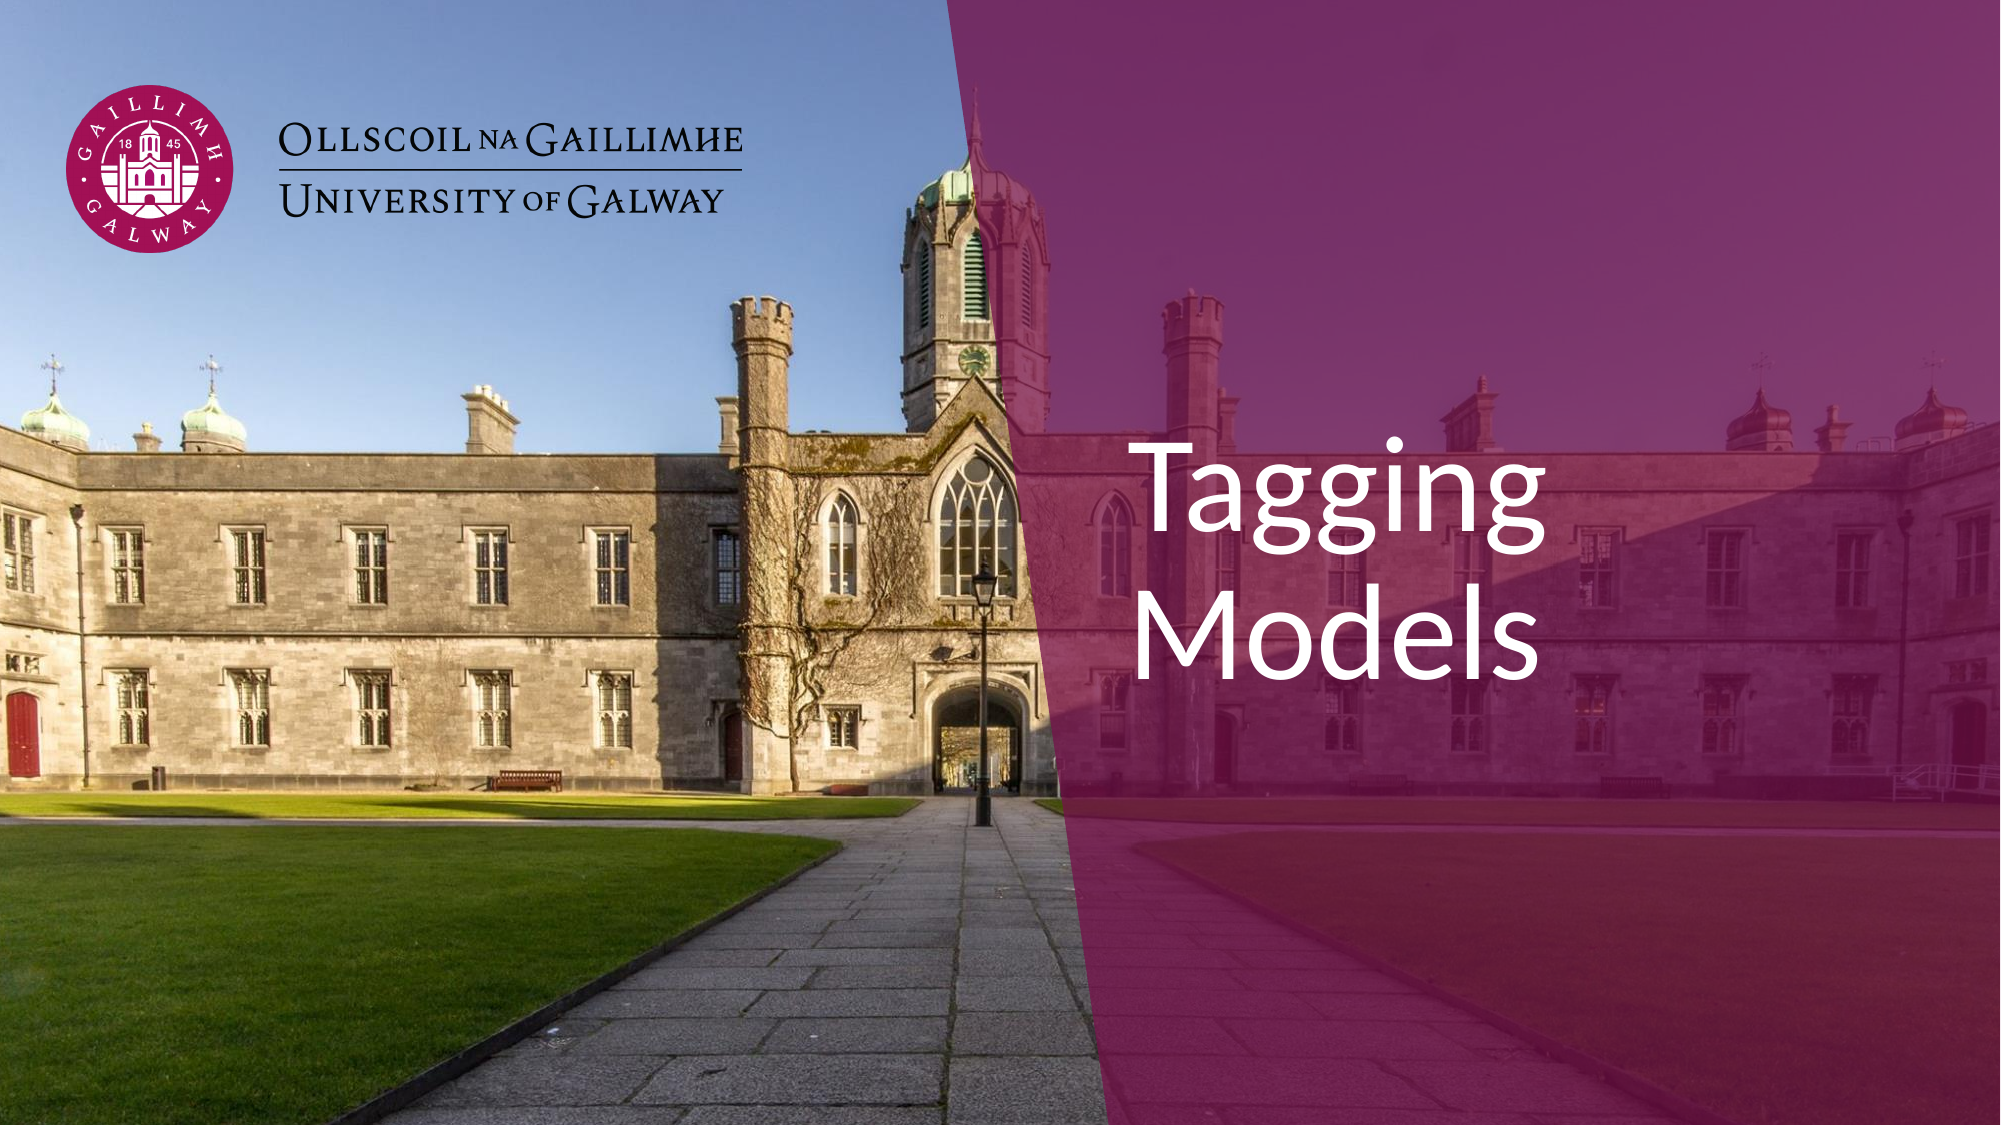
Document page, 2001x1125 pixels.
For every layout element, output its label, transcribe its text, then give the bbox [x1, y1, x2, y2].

title Tagging Models [1112, 119, 1959, 1002]
picture [0, 0, 1108, 1125]
